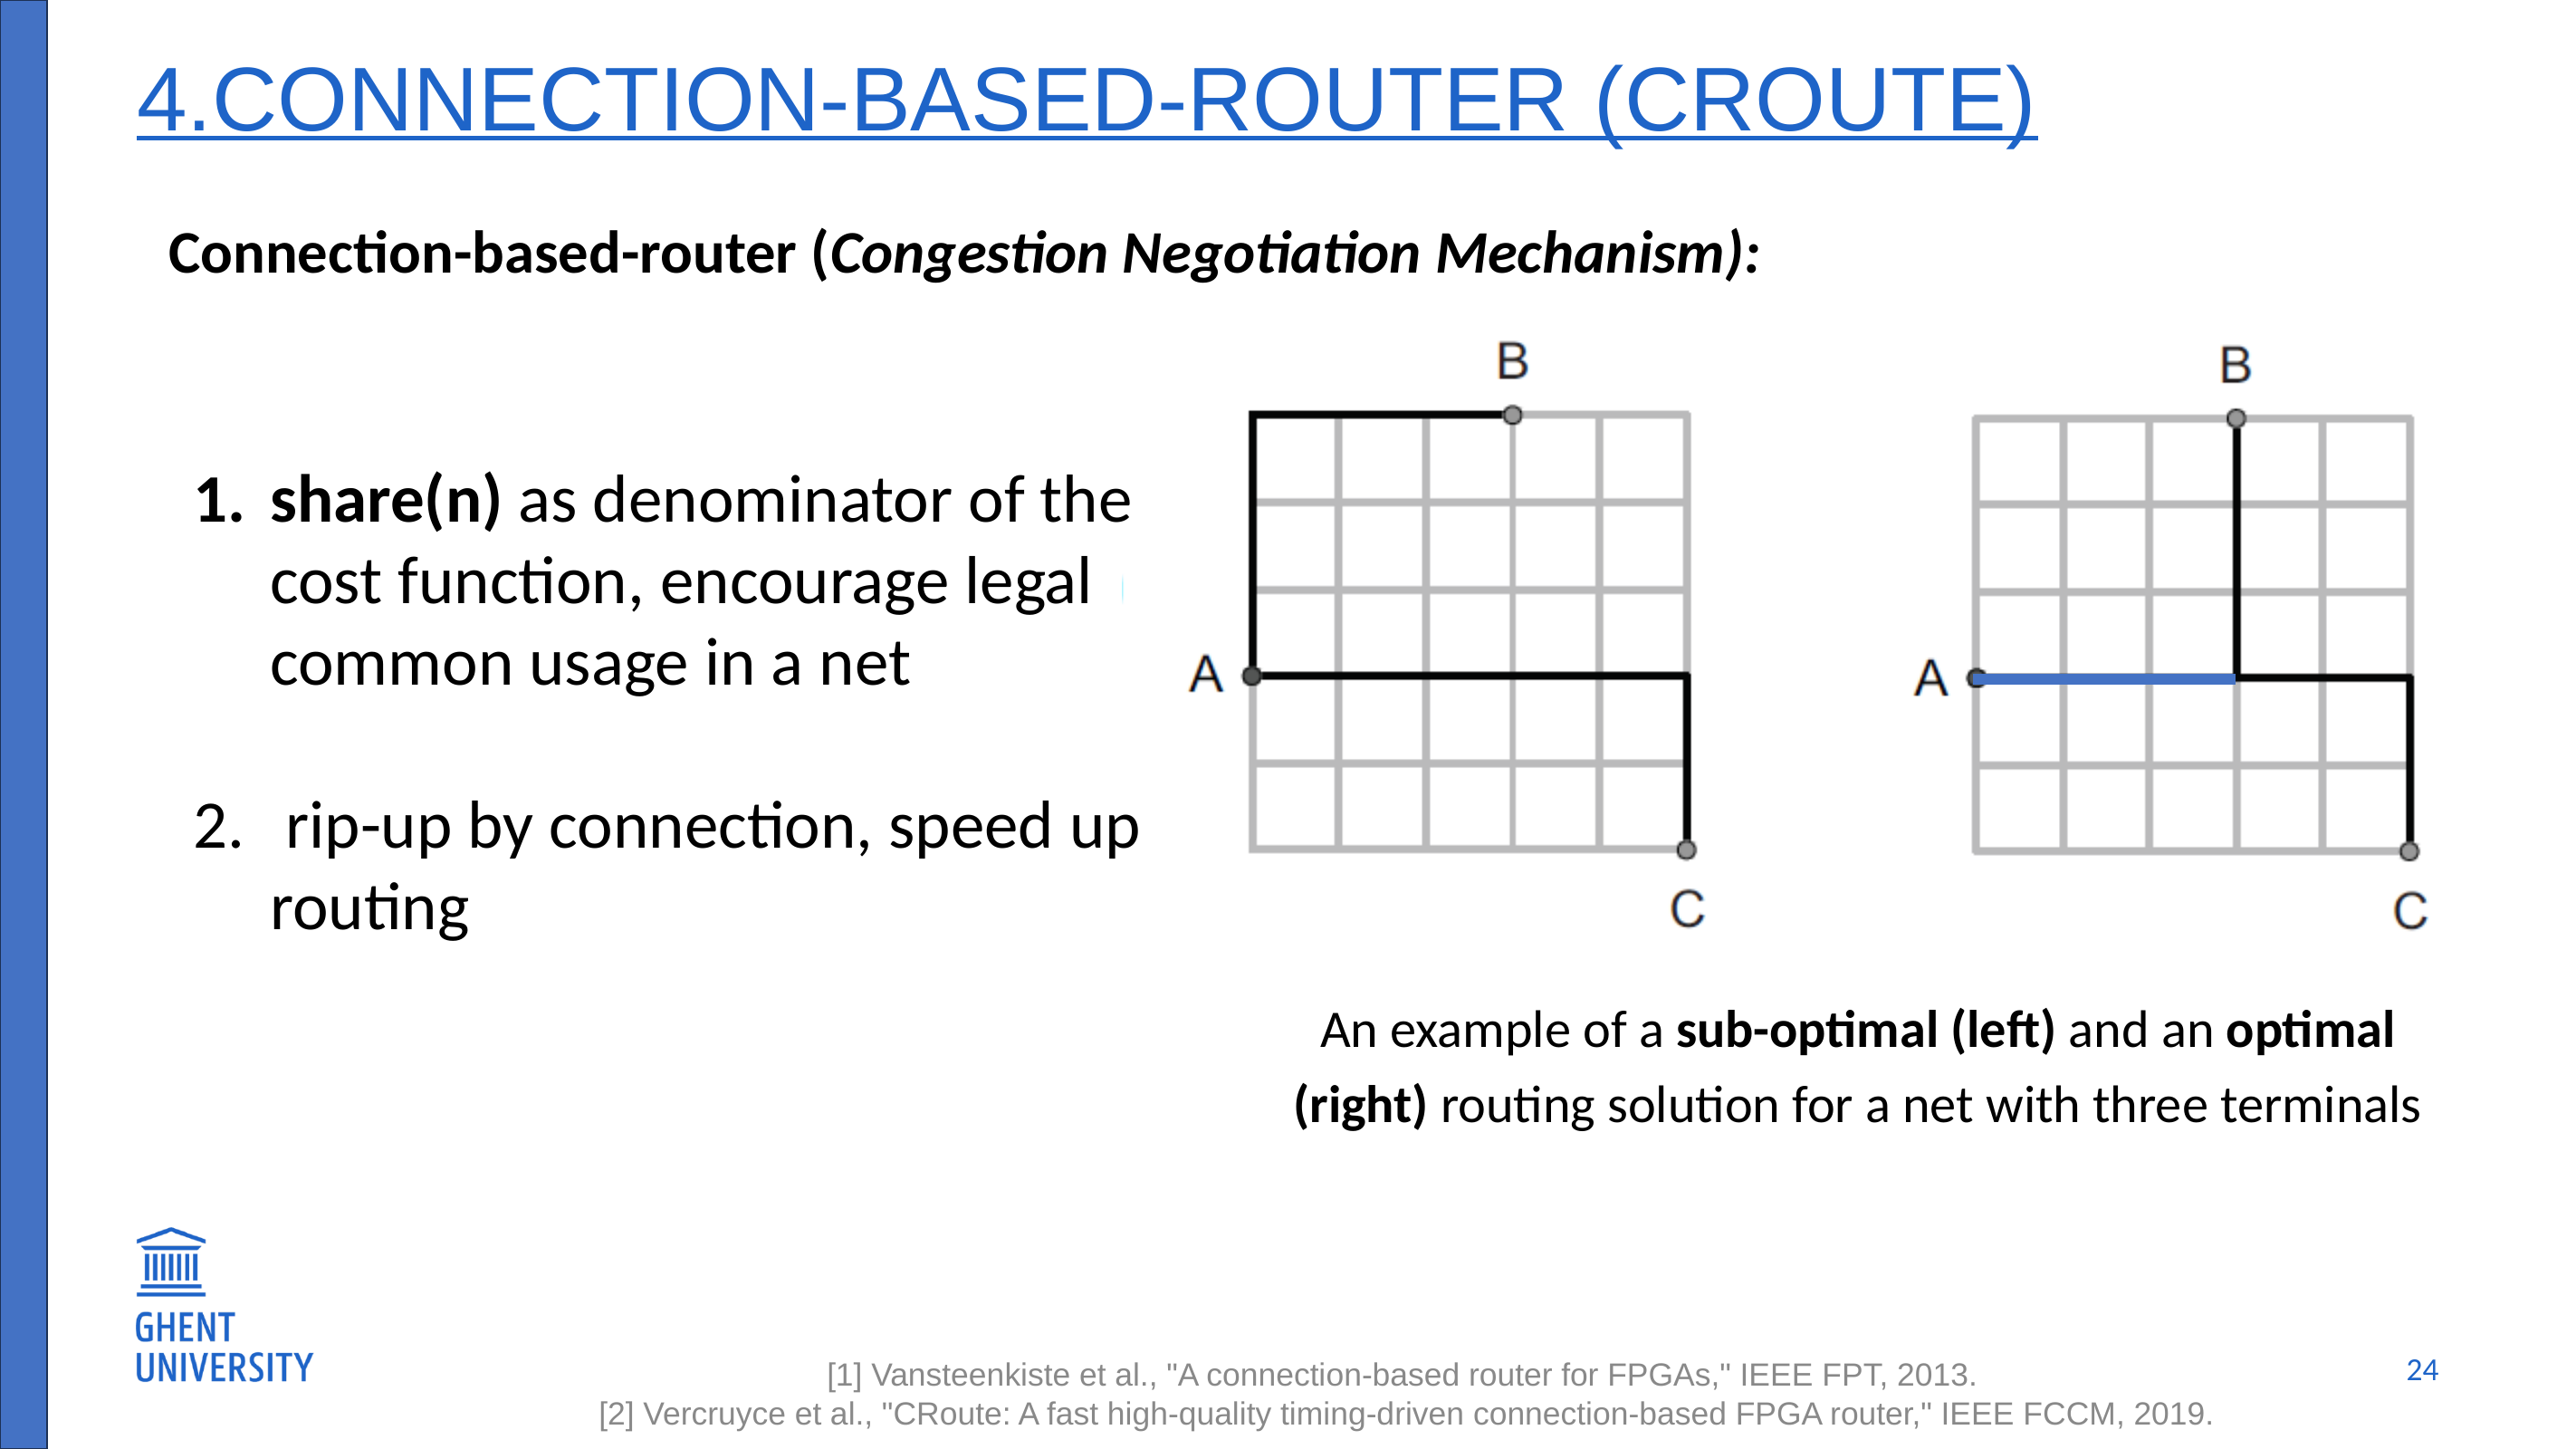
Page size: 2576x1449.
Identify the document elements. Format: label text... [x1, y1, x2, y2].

text_box [0, 0, 48, 1449]
footer [1] Vansteenkiste et al., "A connection-based router for FPGAs," IEEE FPT, 2013. [2] Vercruyce et al., "CRoute: A fast high-quality timing-driven connection-based FPGA router," IEEE FCCM, 2019. [561, 1336, 2253, 1449]
text_box An example of a sub-optimal (left) and an optimal (right) routing solution for a net with three terminals [1259, 974, 2456, 1140]
title 4.Connection-based-router (CROute) [123, 37, 2456, 166]
text_box share(n) as denominator of the cost function, encourage legal common usage in a net rip-up by connection, speed up routing [180, 446, 1176, 1032]
slide_number 24 [2315, 1329, 2453, 1407]
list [1122, 252, 2576, 935]
picture [68, 1175, 411, 1449]
text_box Connection-based-router (Congestion Negotiation Mechanism): [155, 206, 1974, 293]
